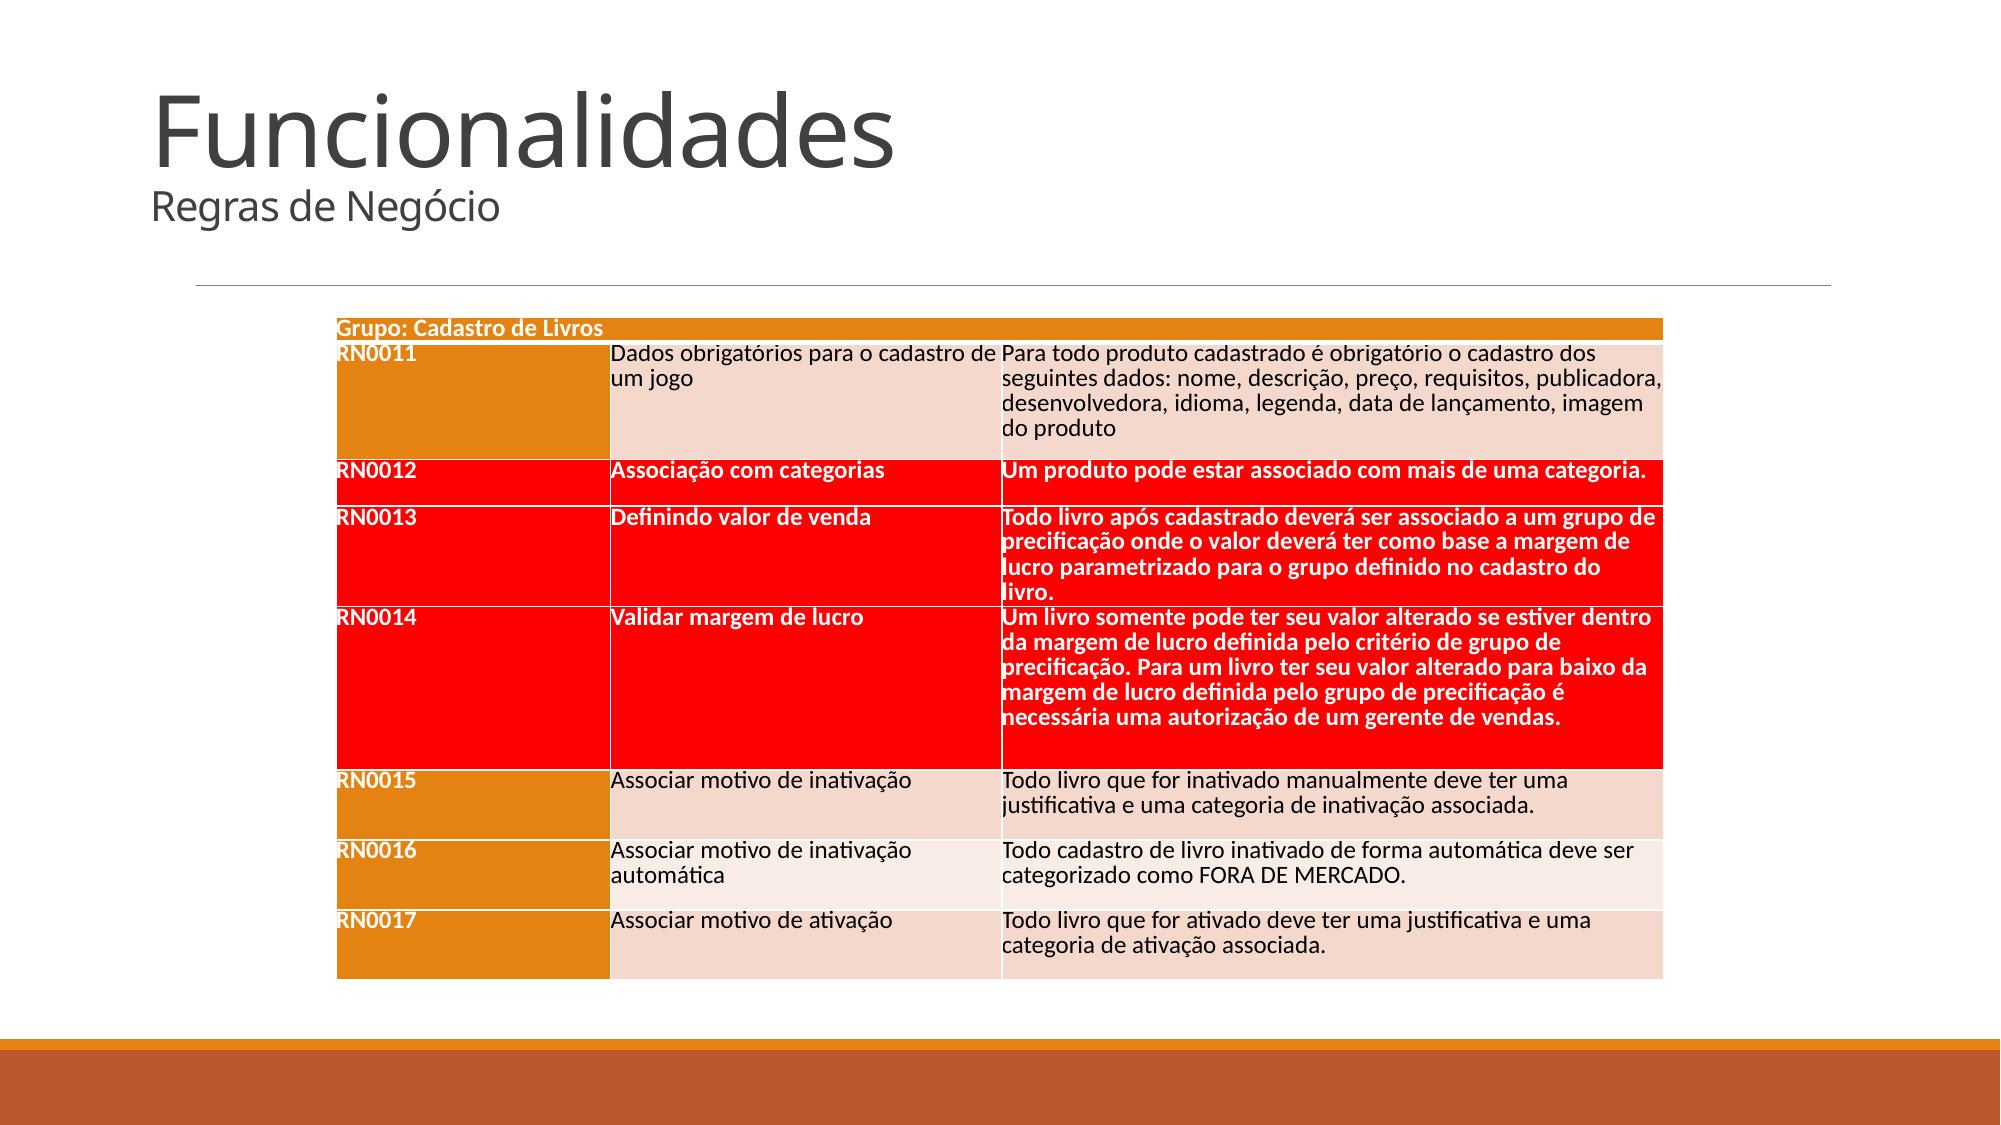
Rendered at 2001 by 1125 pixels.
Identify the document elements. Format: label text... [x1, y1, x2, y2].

table_cell RN0015 [337, 771, 610, 839]
title Funcionalidades Regras de Negócio [135, 0, 1786, 238]
table_cell Para todo produto cadastrado é obrigatório o cadastro dos seguintes dados: nome, descrição, preço, requisitos, publicadora, desenvolvedora, idioma, legenda, data de lançamento, imagem do produto [1003, 345, 1663, 459]
table_cell Um produto pode estar associado com mais de uma categoria. [1003, 460, 1663, 505]
table_cell Associar motivo de inativação automática [611, 841, 1001, 909]
table_cell RN0014 [337, 607, 610, 769]
table_cell Associar motivo de ativação [611, 911, 1001, 979]
table_cell RN0016 [337, 841, 610, 909]
table_header Grupo: Cadastro de Livros [337, 318, 1663, 340]
table_cell Validar margem de lucro [611, 607, 1001, 769]
table_cell Todo livro que for ativado deve ter uma justificativa e uma categoria de ativação associada. [1003, 911, 1663, 979]
table_cell Definindo valor de venda [611, 507, 1001, 606]
table_cell Associação com categorias [611, 460, 1001, 505]
table_cell Todo cadastro de livro inativado de forma automática deve ser categorizado como FORA DE MERCADO. [1003, 841, 1663, 909]
table_cell RN0011 [337, 345, 610, 459]
table_cell Associar motivo de inativação [611, 771, 1001, 839]
table_cell Todo livro após cadastrado deverá ser associado a um grupo de precificação onde o valor deverá ter como base a margem de lucro parametrizado para o grupo definido no cadastro do livro. [1003, 507, 1663, 606]
table_cell RN0013 [337, 507, 610, 606]
table_cell Um livro somente pode ter seu valor alterado se estiver dentro da margem de lucro definida pelo critério de grupo de precificação. Para um livro ter seu valor alterado para baixo da margem de lucro definida pelo grupo de precificação é necessária uma autorização de um gerente de vendas. [1003, 607, 1663, 769]
table_cell Todo livro que for inativado manualmente deve ter uma justificativa e uma categoria de inativação associada. [1003, 771, 1663, 839]
table_cell RN0017 [337, 911, 610, 979]
table_cell RN0012 [337, 460, 610, 505]
table_cell Dados obrigatórios para o cadastro de um jogo [611, 345, 1001, 459]
